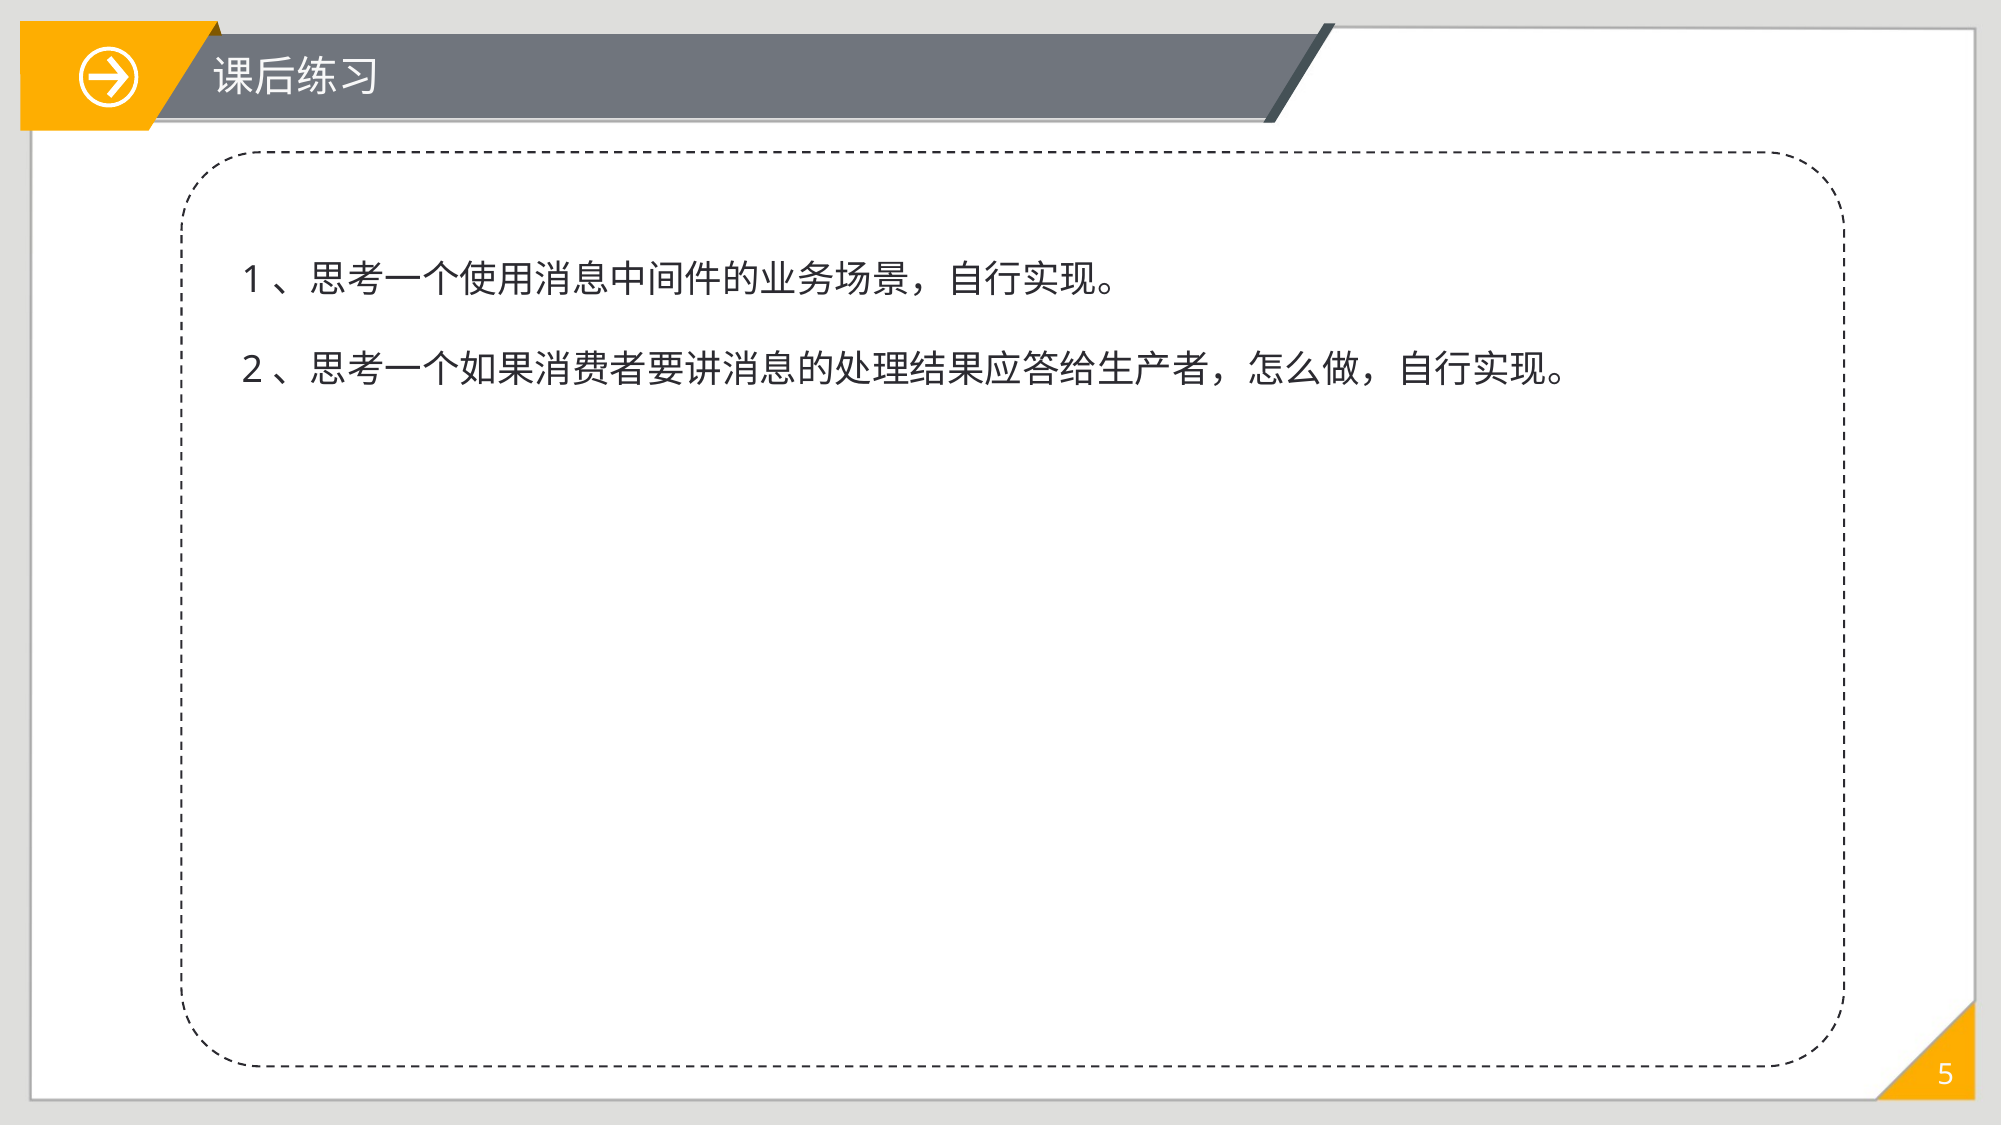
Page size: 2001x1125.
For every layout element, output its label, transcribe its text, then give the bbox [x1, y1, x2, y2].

text_box 1、思考一个使用消息中间件的业务场景，自行实现。 2、思考一个如果消费者要讲消息的处理结果应答给生产者，怎么做，自行实现。 [226, 248, 1798, 398]
text_box [181, 152, 1845, 1067]
picture [0, 0, 2001, 1125]
text_box 课后练习 [198, 42, 395, 108]
text_box [79, 46, 139, 108]
